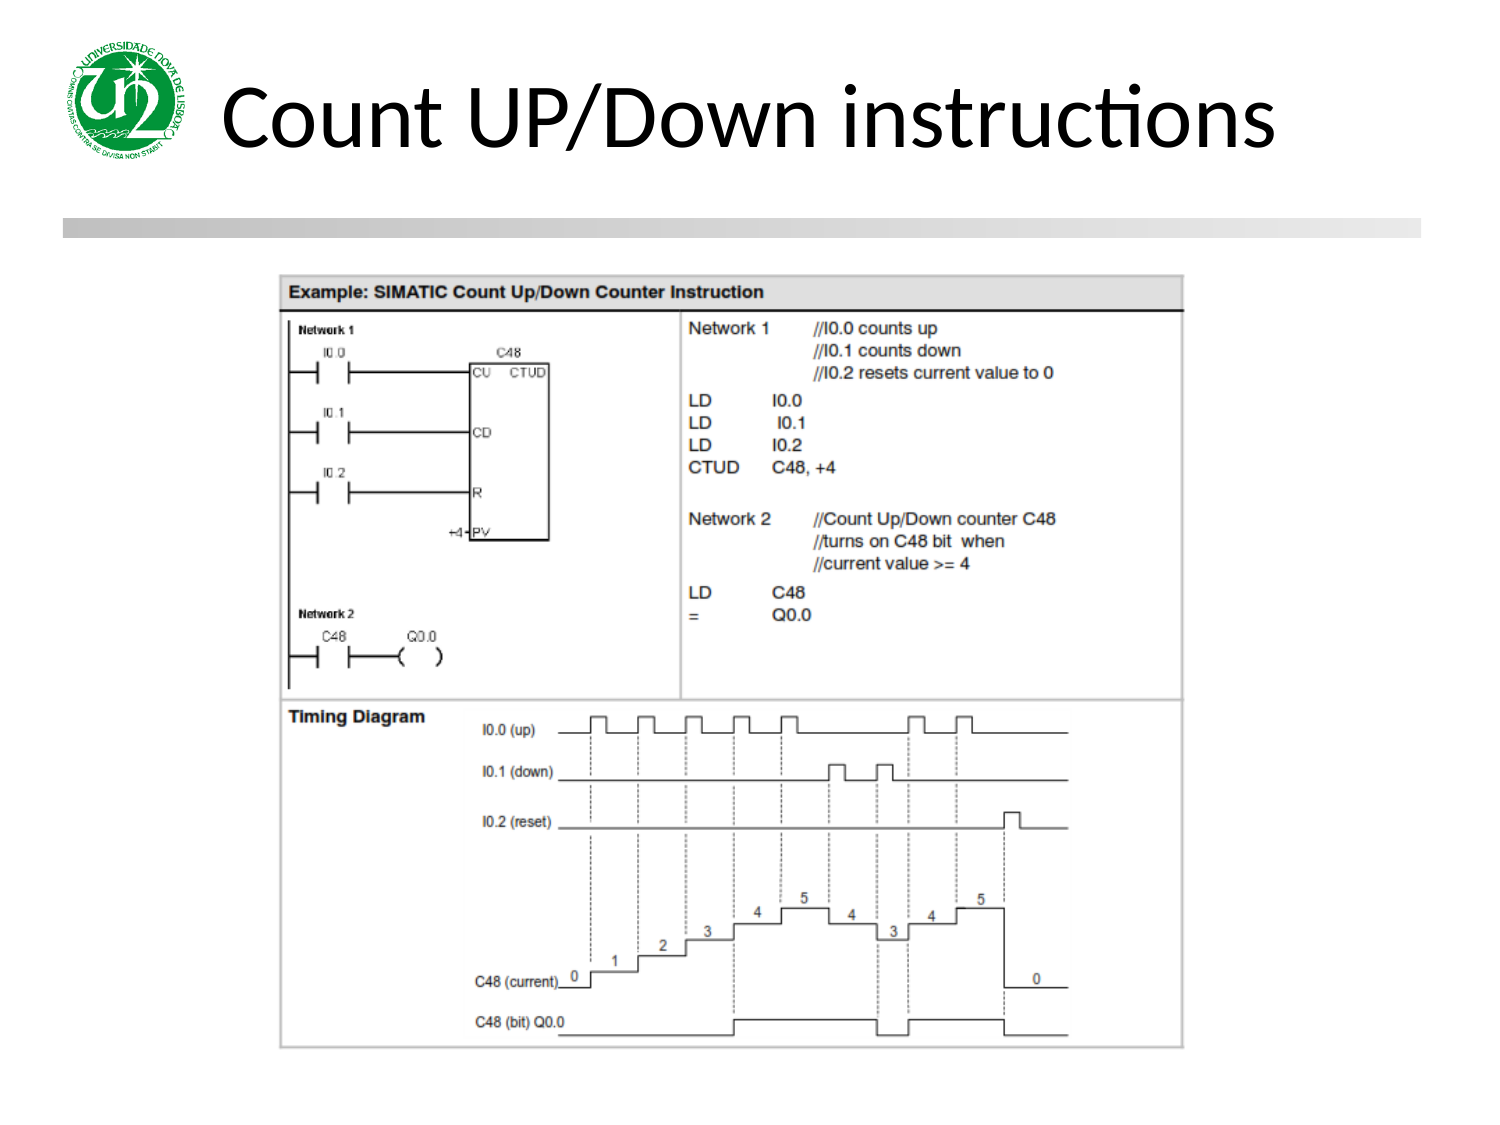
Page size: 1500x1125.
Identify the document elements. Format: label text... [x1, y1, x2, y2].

picture [263, 269, 1194, 1055]
picture [64, 39, 75, 160]
title Count UP/Down instructions [75, 25, 1425, 197]
